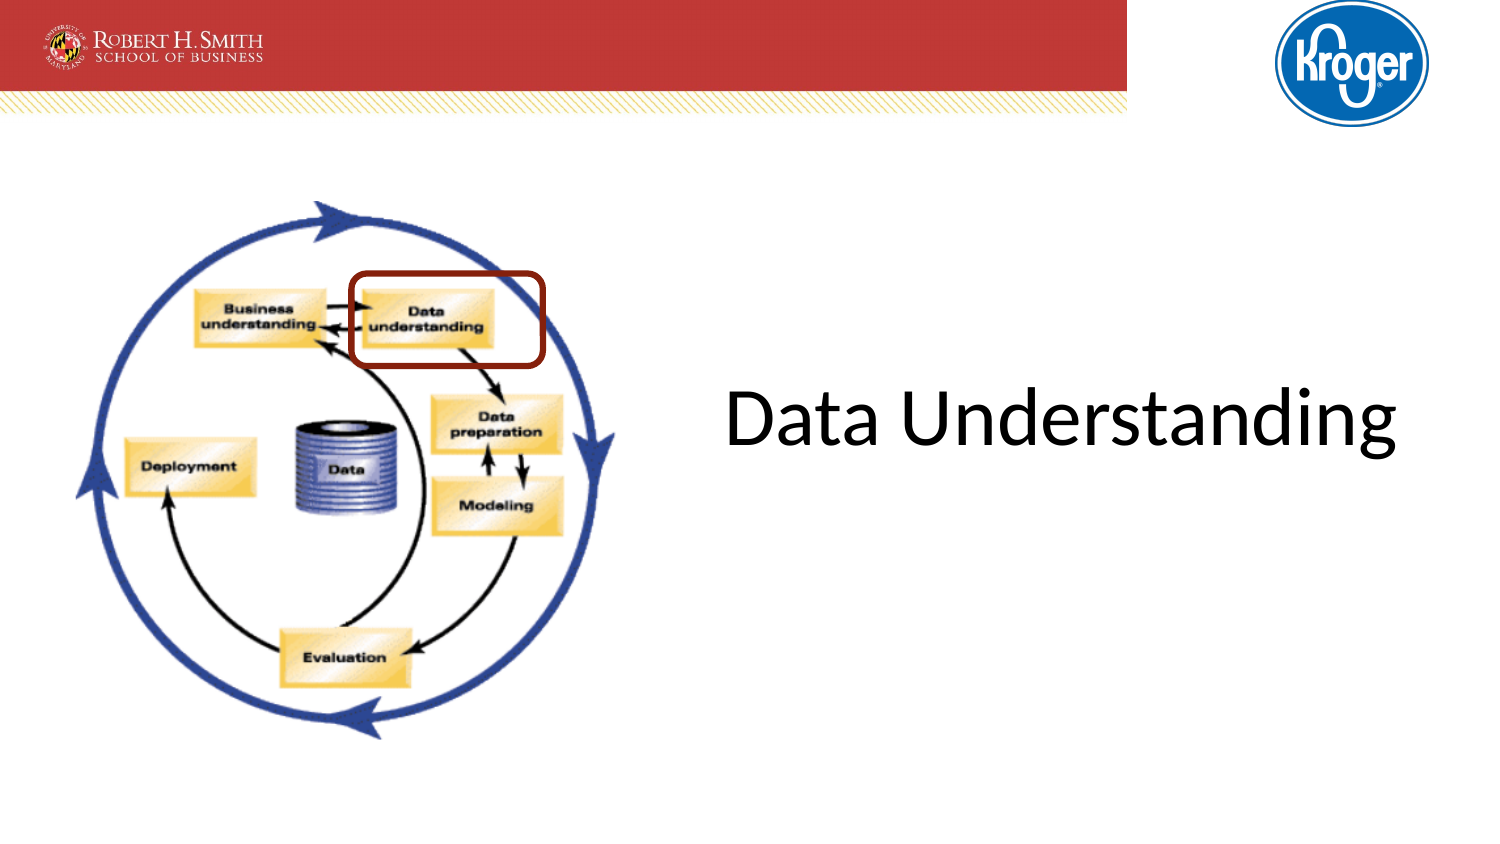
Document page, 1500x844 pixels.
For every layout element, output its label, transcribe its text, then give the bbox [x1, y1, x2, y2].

picture [1274, 0, 1430, 127]
title Data Understanding [713, 319, 1500, 505]
picture [0, 201, 710, 763]
picture [0, 0, 1127, 123]
